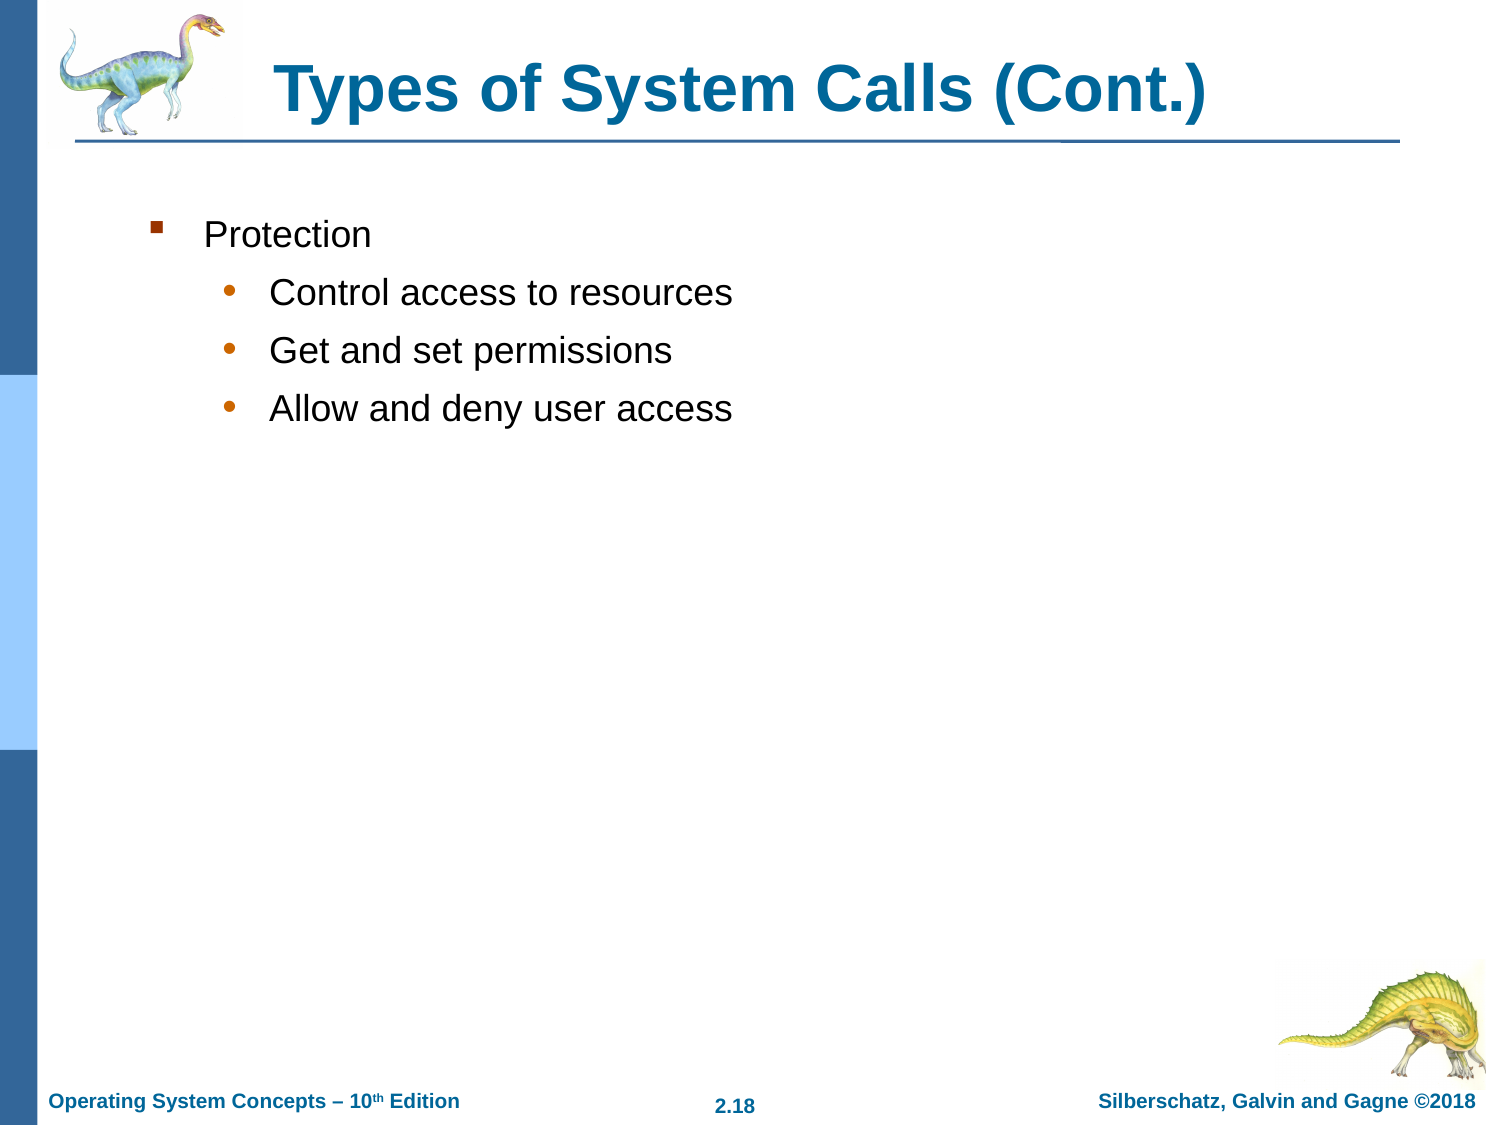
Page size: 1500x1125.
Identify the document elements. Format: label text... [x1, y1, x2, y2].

title Types of System Calls (Cont.) [82, 37, 1400, 132]
picture [46, 0, 243, 149]
list Protection Control access to resources Get and set permissions Allow and deny user access [132, 202, 1400, 946]
picture [1275, 959, 1486, 1090]
